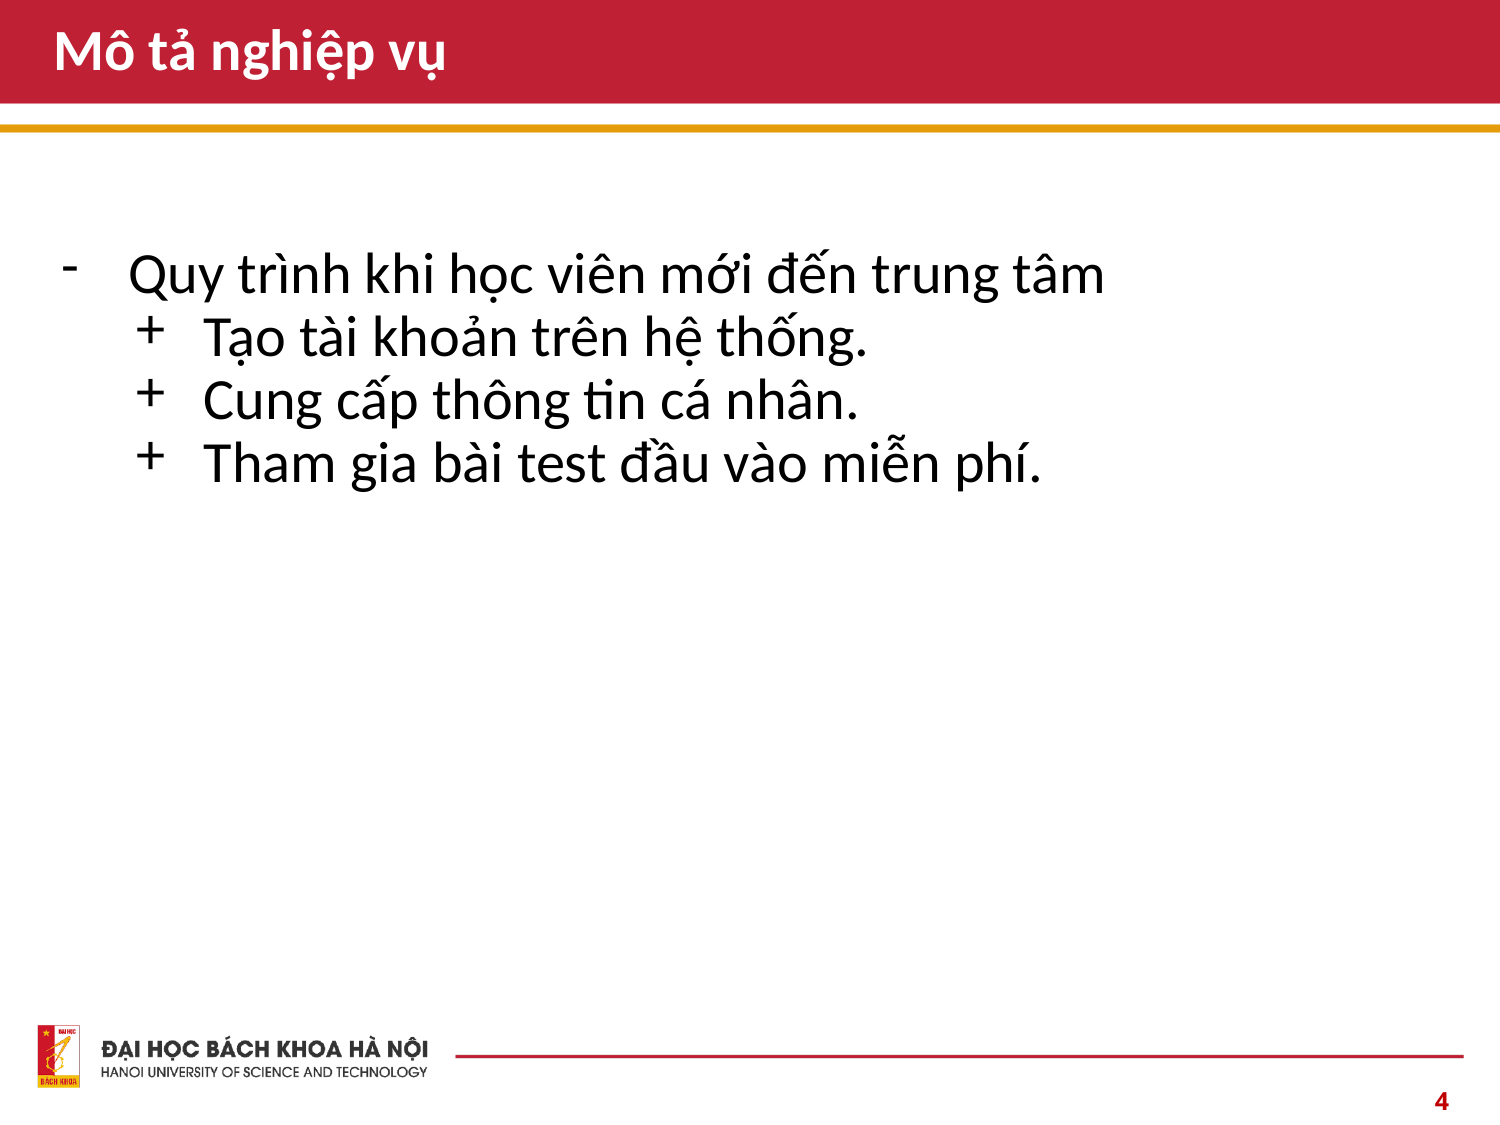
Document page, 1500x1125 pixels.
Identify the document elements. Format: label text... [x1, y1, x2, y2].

list Quy trình khi học viên mới đến trung tâm Tạo tài khoản trên hệ thống. Cung cấp thông tin cá nhân. Tham gia bài test đầu vào miễn phí. [38, 235, 1462, 533]
title Mô tả nghiệp vụ [38, 12, 1462, 87]
picture [0, 0, 1500, 1125]
slide_number ‹#› [1126, 1078, 1464, 1125]
